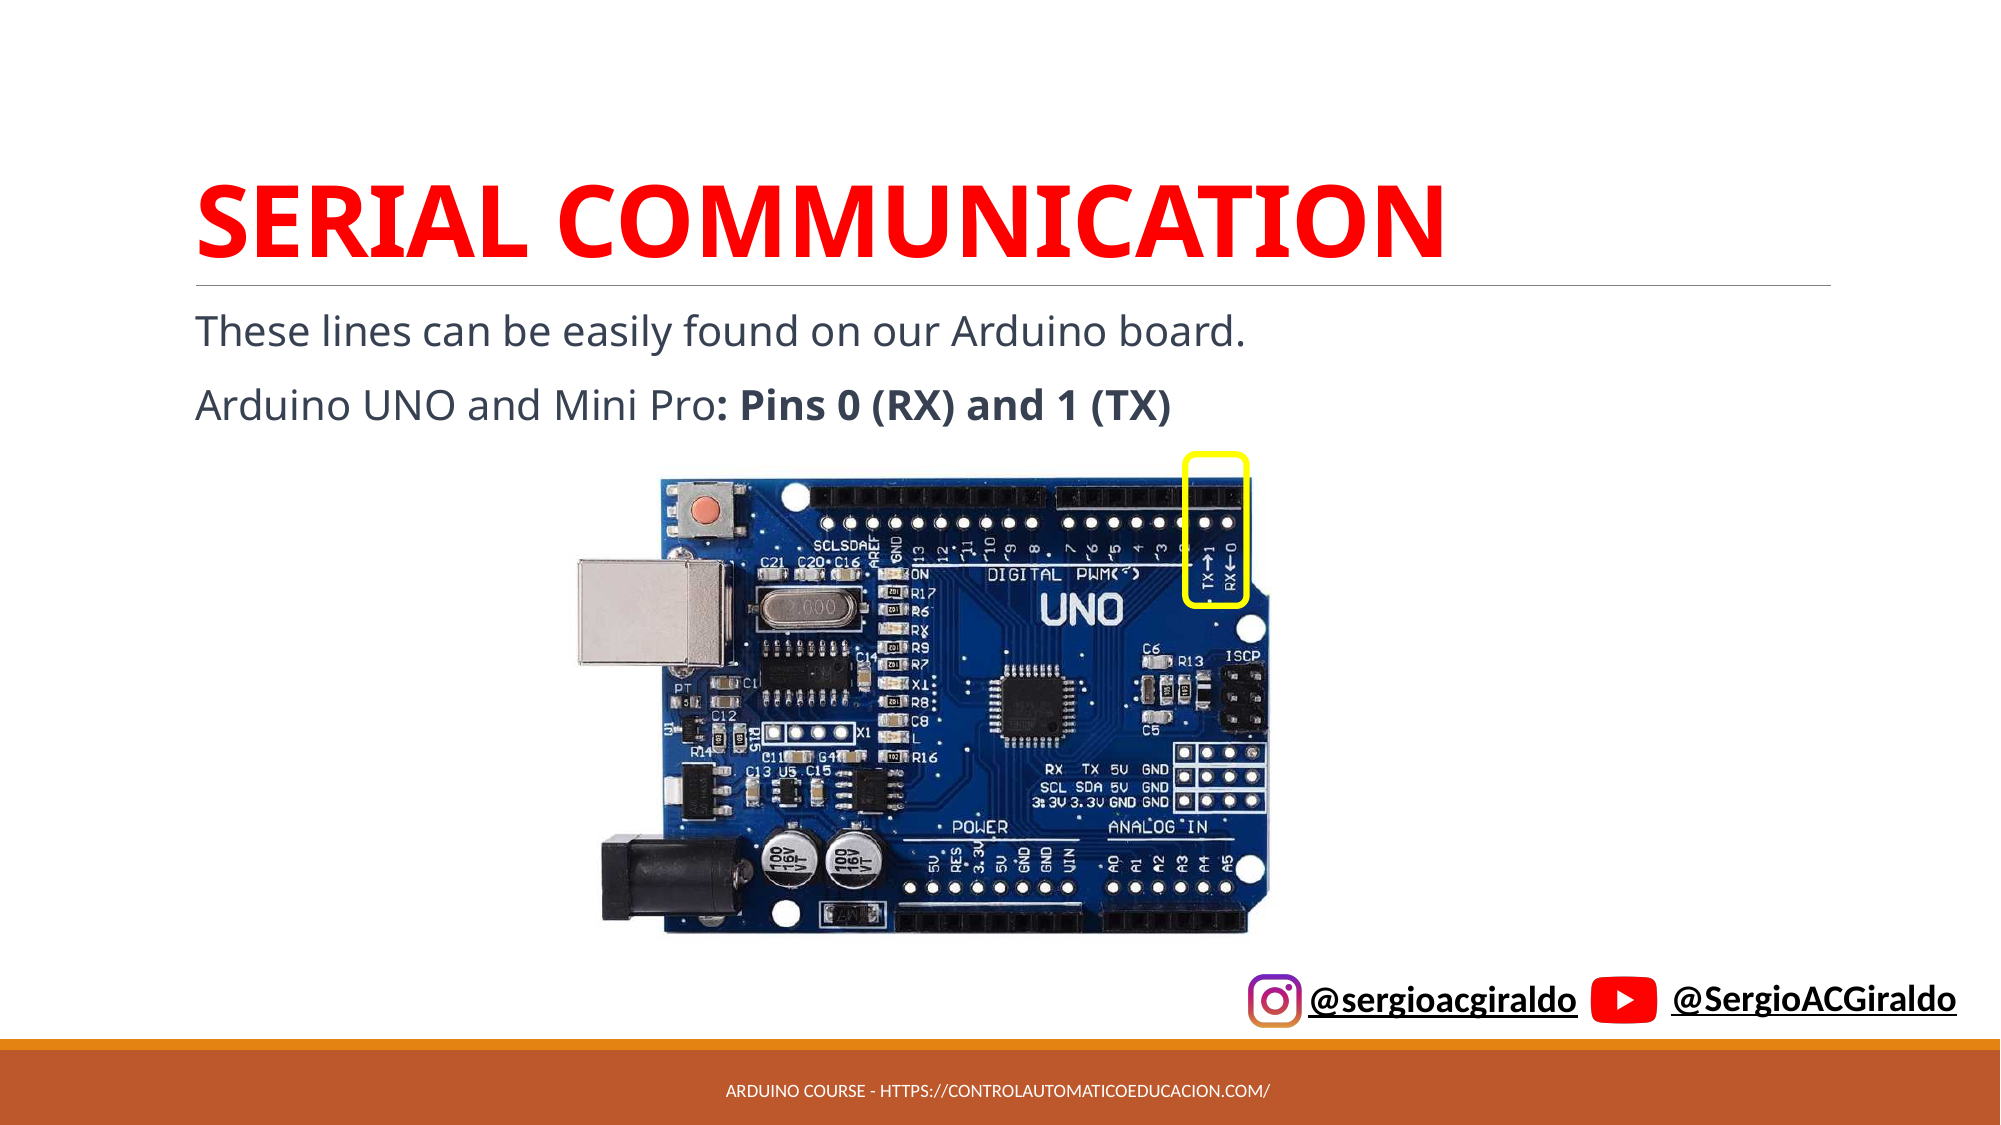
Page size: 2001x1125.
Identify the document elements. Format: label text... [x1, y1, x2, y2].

text_box [1184, 453, 1248, 463]
picture [1248, 974, 1302, 1028]
footer Arduino Course - https://controlautomaticoeducacion.com/ [604, 1059, 1396, 1120]
picture [548, 465, 1302, 943]
list These lines can be easily found on our Arduino board. Arduino UNO and Mini Pro: Pins 0 (RX) and 1 (TX) [180, 302, 1830, 963]
title SERIAL COMMUNICATION [180, 47, 1830, 285]
picture [1580, 963, 1668, 1044]
